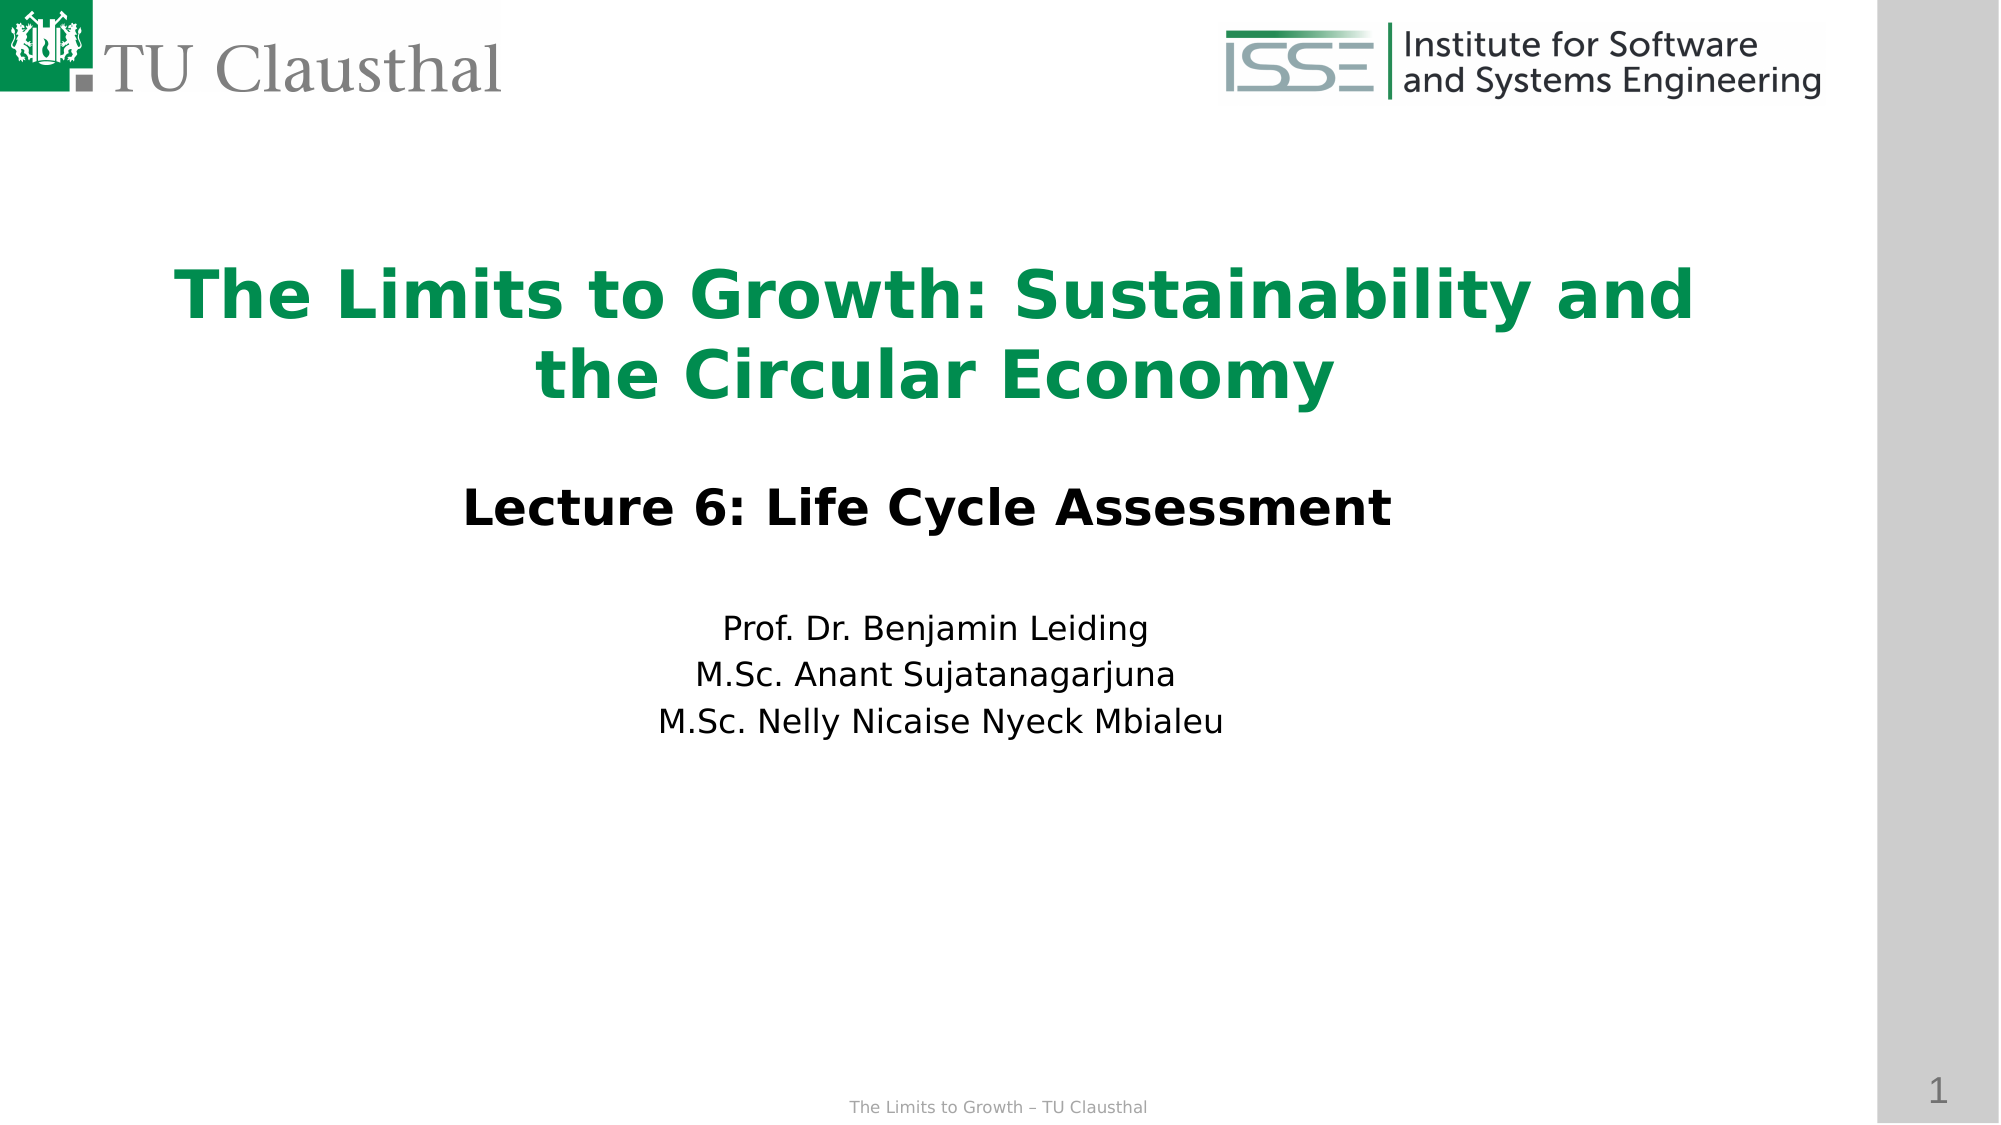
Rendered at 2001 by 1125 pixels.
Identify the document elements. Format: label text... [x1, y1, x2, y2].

text_box The Limits to Growth: Sustainability and the Circular Economy [86, 231, 1786, 420]
text_box Lecture 6: Life Cycle Assessment Prof. Dr. Benjamin Leiding M.Sc. Anant Sujatanagarjuna M.Sc. Nelly Nicaise Nyeck Mbialeu [86, 467, 1786, 857]
picture [1218, 22, 1826, 106]
picture [0, 0, 501, 92]
